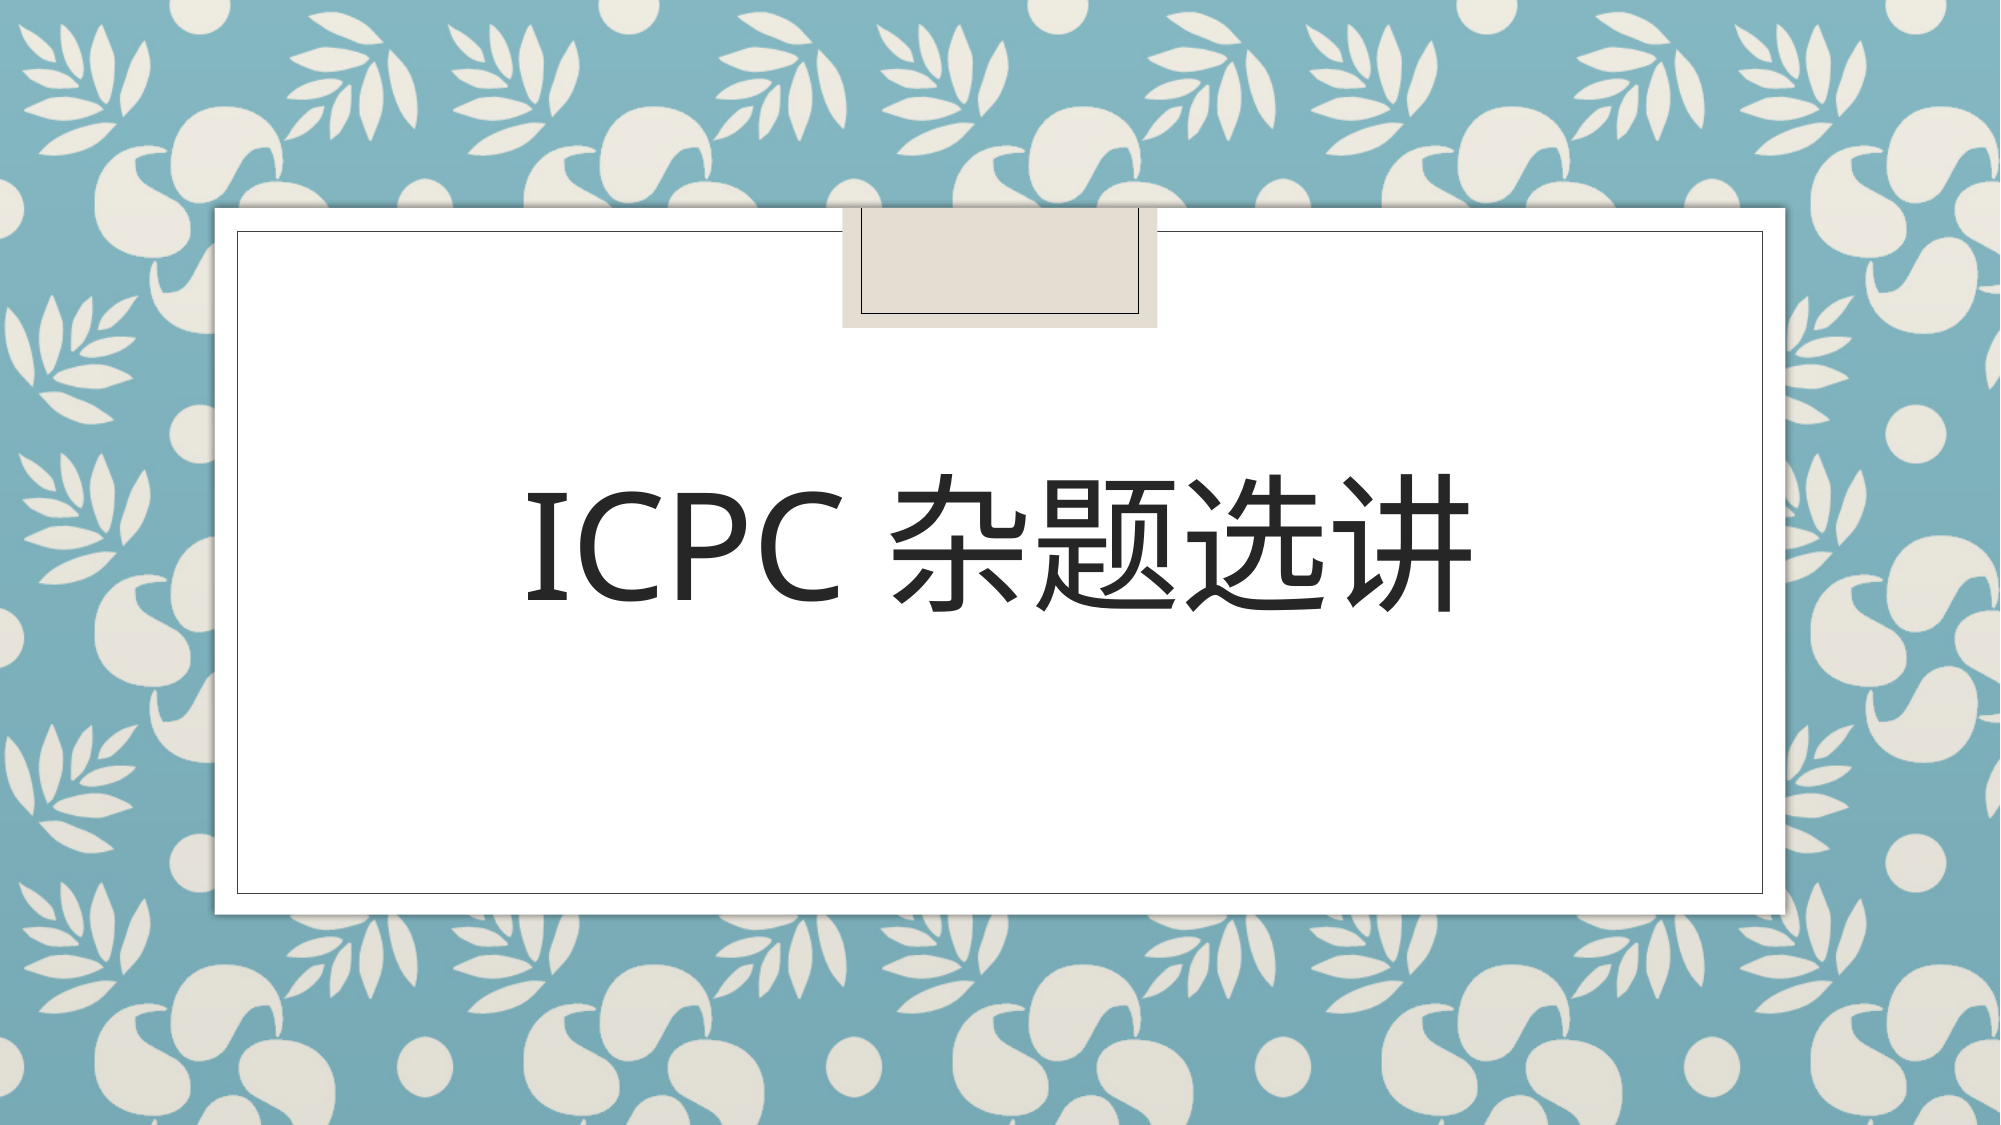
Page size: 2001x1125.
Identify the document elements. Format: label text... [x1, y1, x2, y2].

title ICPC杂题选讲 [256, 343, 1744, 769]
